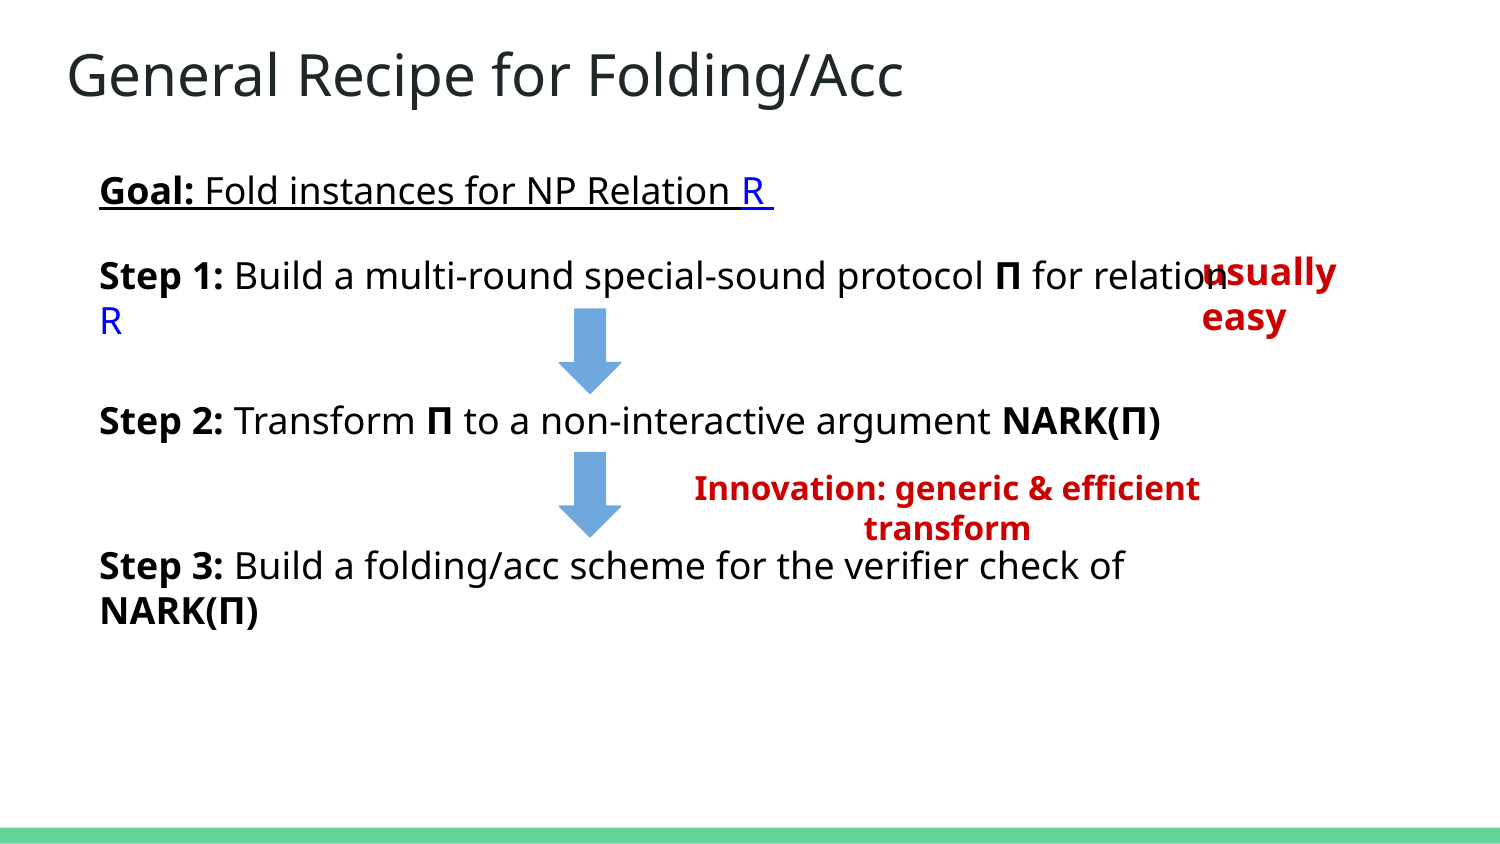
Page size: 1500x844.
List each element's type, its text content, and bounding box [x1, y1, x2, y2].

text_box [83, 320, 1250, 451]
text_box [83, 233, 1429, 314]
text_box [83, 452, 1294, 604]
title General Recipe for Folding/Acc [51, 23, 1449, 117]
text_box Goal: Fold instances for NP Relation R [84, 151, 819, 227]
